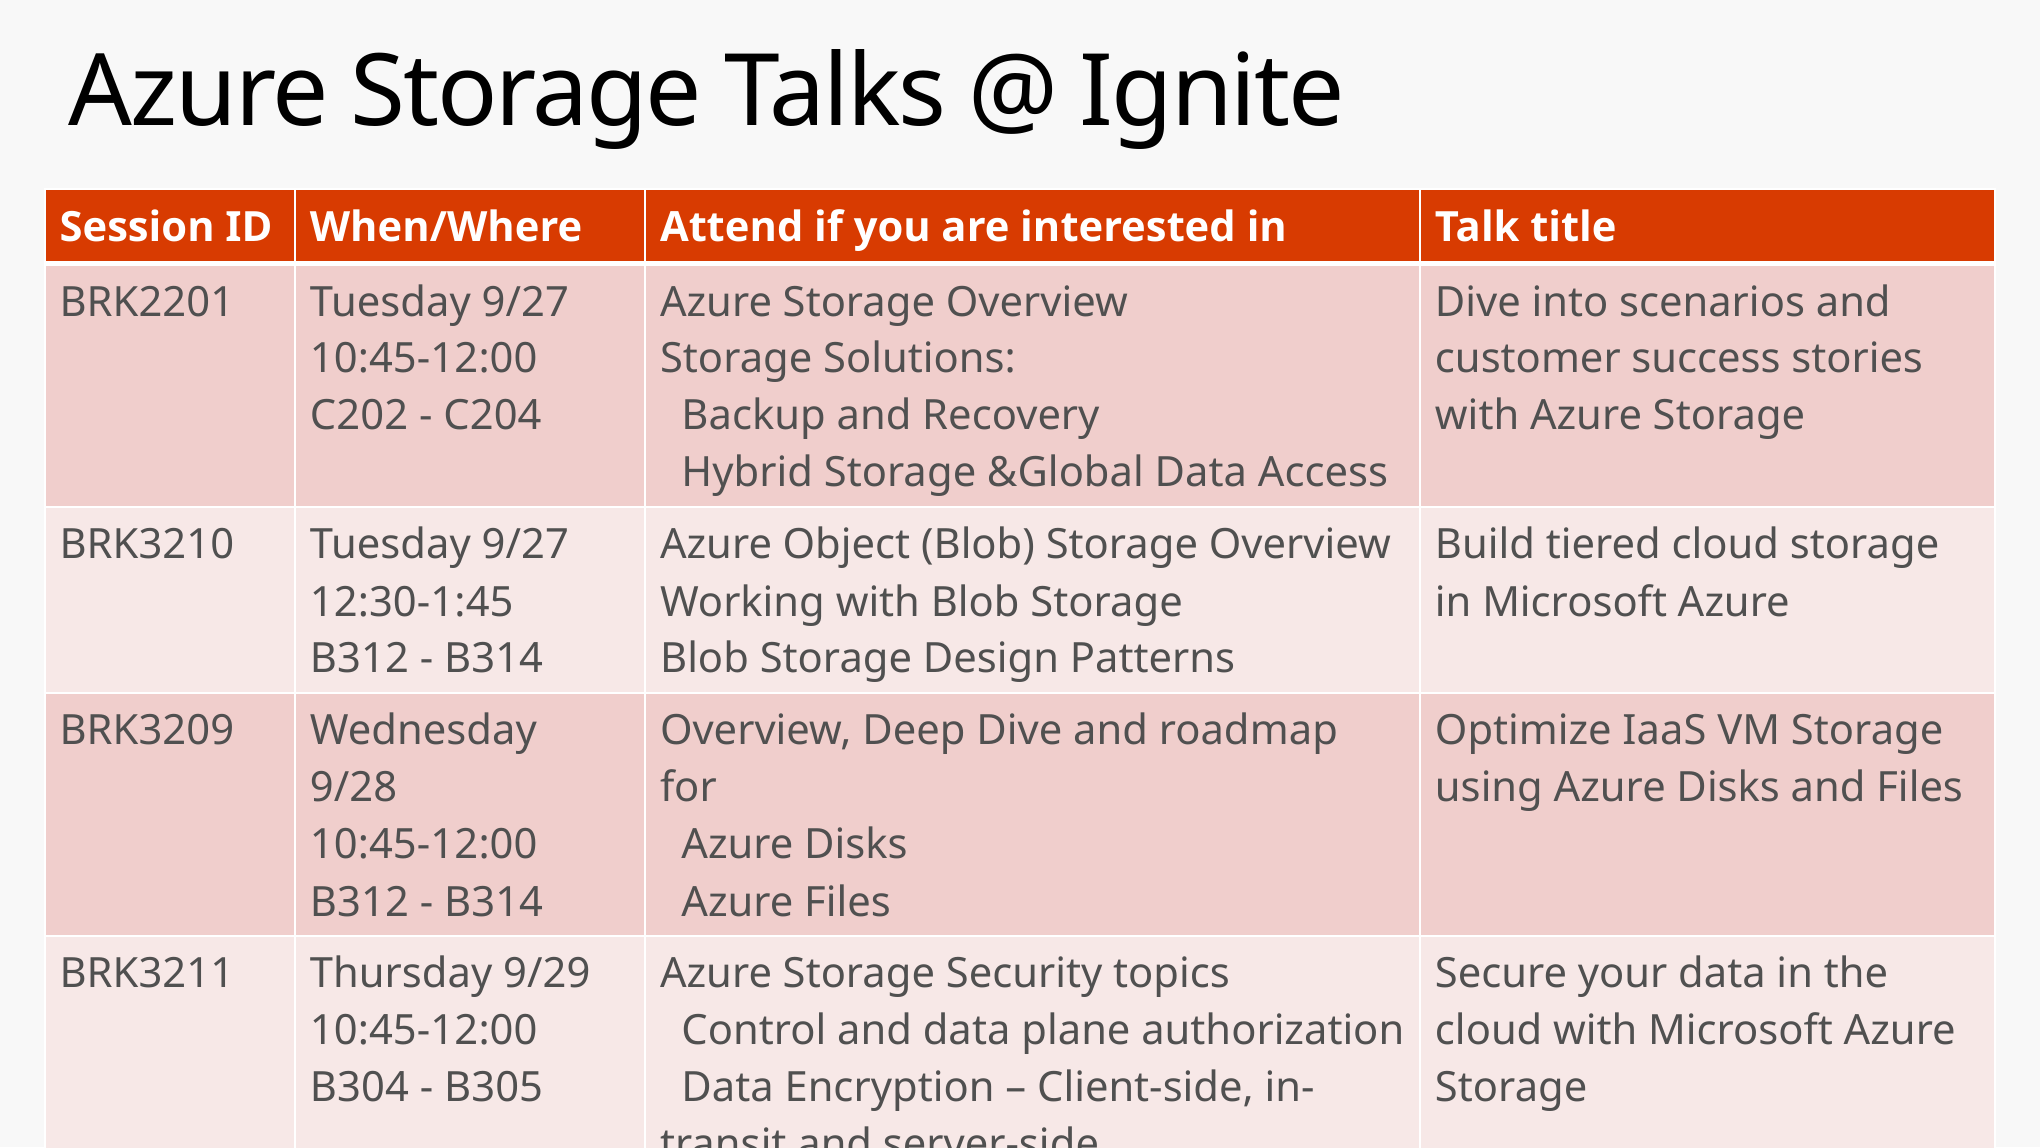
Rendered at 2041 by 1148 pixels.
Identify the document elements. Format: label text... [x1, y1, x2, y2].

table_cell BRK3210 [46, 508, 294, 692]
table_cell Tuesday 9/27 10:45-12:00 C202 - C204 [296, 266, 644, 506]
table_cell Tuesday 9/27 12:30-1:45 B312 - B314 [296, 508, 644, 692]
table_cell BRK3211 [46, 937, 294, 1148]
table_header Talk title [1421, 190, 1994, 261]
table_cell BRK2201 [46, 266, 294, 506]
table_cell Secure your data in the cloud with Microsoft Azure Storage [1421, 937, 1994, 1148]
table_cell Azure Storage Overview Storage Solutions: Backup and Recovery Hybrid Storage &Global Data Access [646, 266, 1419, 506]
title Azure Storage Talks @ Ignite [45, 23, 1996, 175]
table_cell Thursday 9/29 10:45-12:00 B304 - B305 [296, 937, 644, 1148]
table_header Attend if you are interested in [646, 190, 1419, 261]
table_cell Azure Storage Security topics Control and data plane authorization Data Encryption – Client-side, in-transit and server-side [646, 937, 1419, 1148]
table_cell BRK3209 [46, 694, 294, 935]
table_header Session ID [46, 190, 294, 261]
table_cell Dive into scenarios and customer success stories with Azure Storage [1421, 266, 1994, 506]
table_cell Optimize IaaS VM Storage using Azure Disks and Files [1421, 694, 1994, 935]
table_cell Build tiered cloud storage in Microsoft Azure [1421, 508, 1994, 692]
table_cell Wednesday 9/28 10:45-12:00 B312 - B314 [296, 694, 644, 935]
table_cell Overview, Deep Dive and roadmap for Azure Disks Azure Files [646, 694, 1419, 935]
table_cell Azure Object (Blob) Storage Overview Working with Blob Storage Blob Storage Design Patterns [646, 508, 1419, 692]
table_header When/Where [296, 190, 644, 261]
